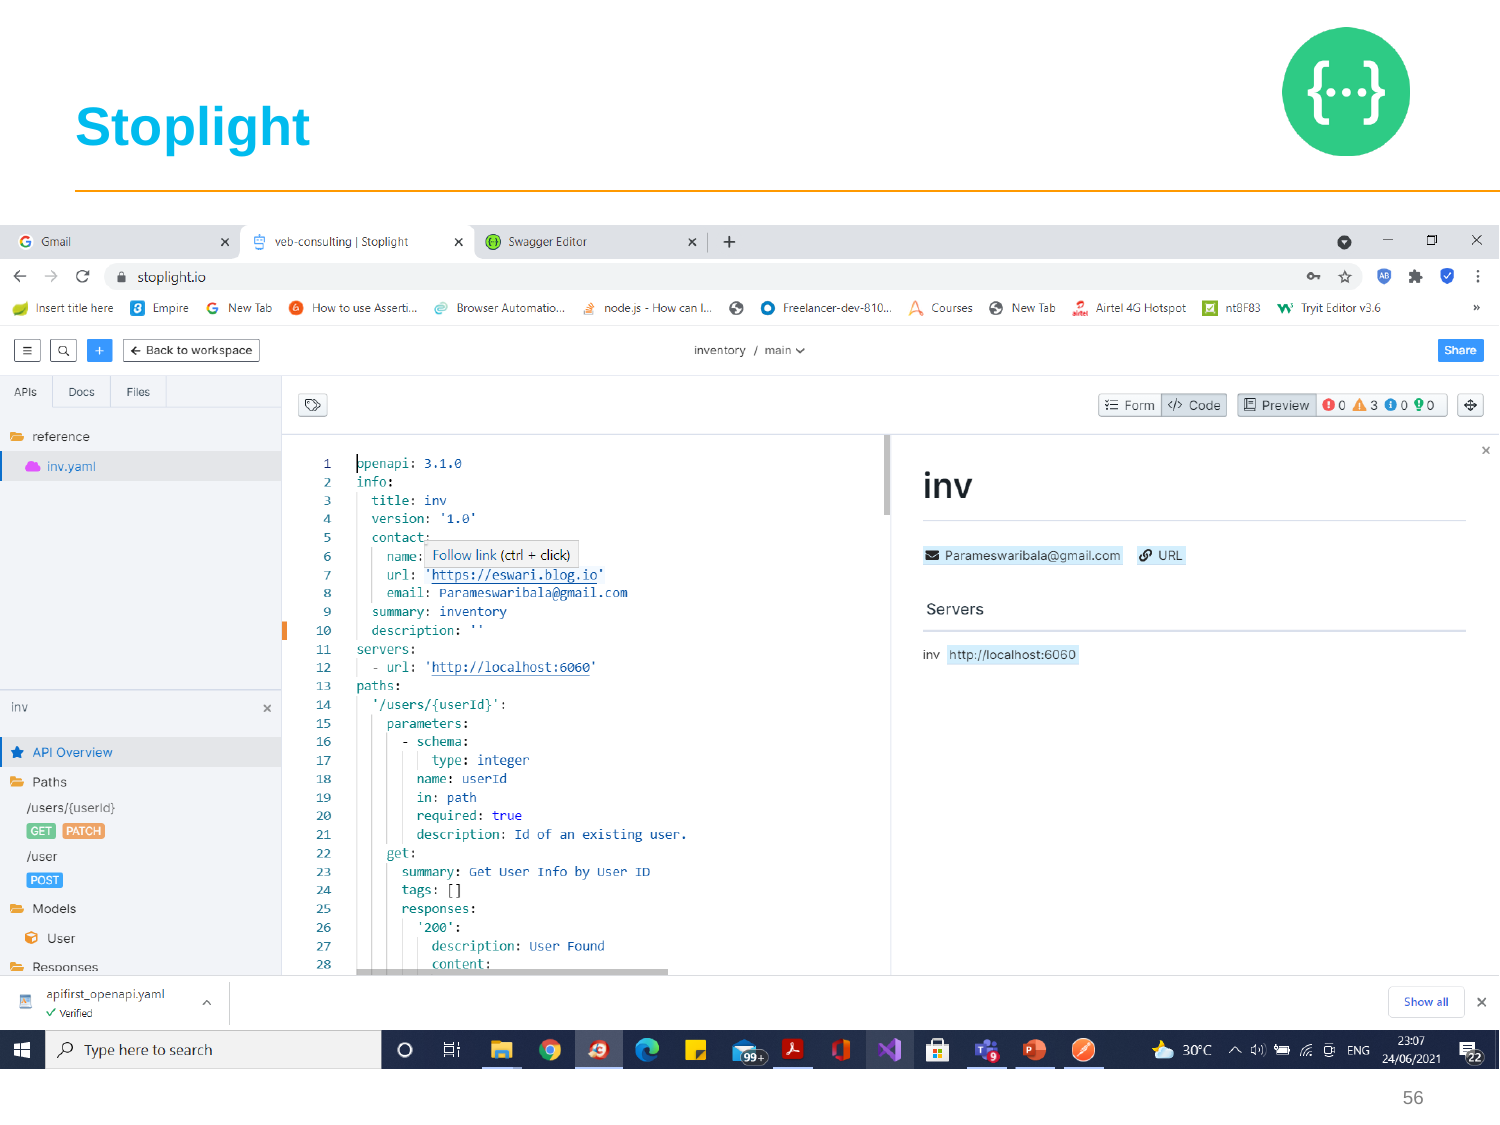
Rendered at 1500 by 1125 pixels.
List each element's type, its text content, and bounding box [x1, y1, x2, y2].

title Stoplight [75, 27, 1422, 157]
picture [0, 224, 1499, 1070]
